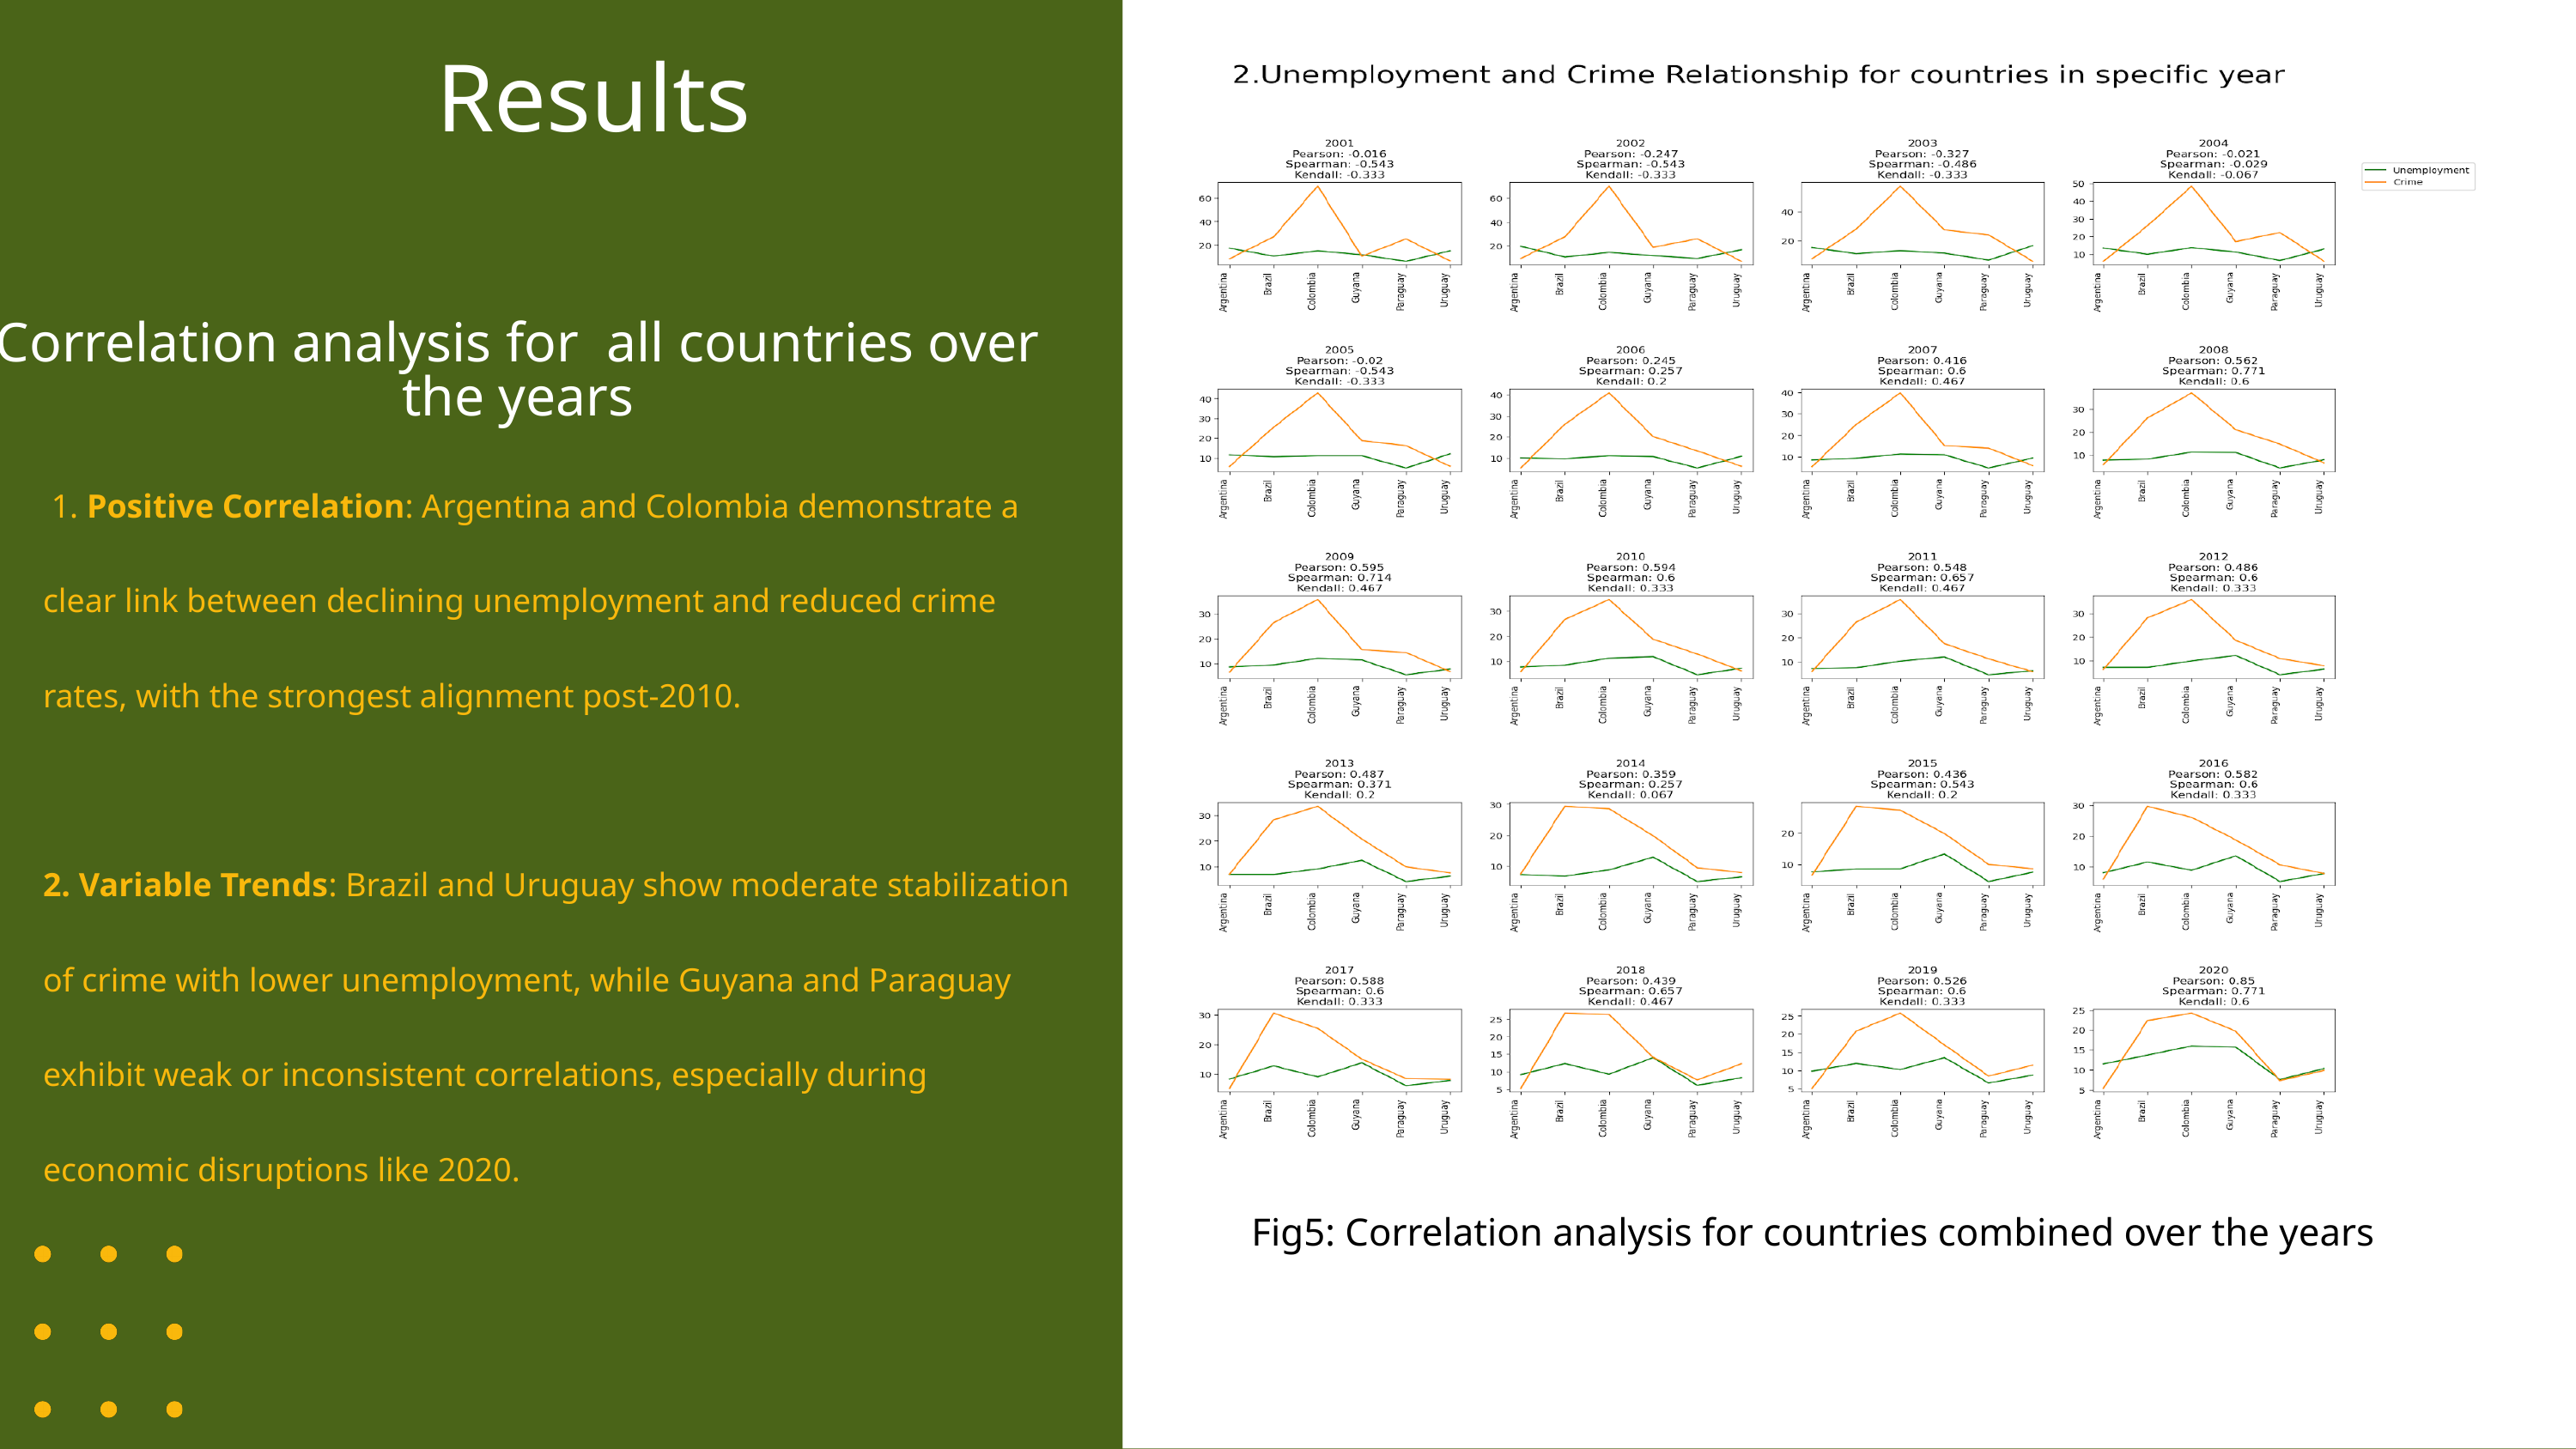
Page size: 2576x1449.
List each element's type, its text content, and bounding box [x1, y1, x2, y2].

text_box Fig5: Correlation analysis for countries combined over the years [1134, 1201, 2492, 1254]
picture [1191, 58, 2482, 1143]
text_box [1122, 0, 2576, 1449]
text_box 1. Positive Correlation: Argentina and Colombia demonstrate a clear link between declining unemployment and reduced crime rates, with the strongest alignment post-2010. 2. Variable Trends: Brazil and Uruguay show moderate stabilization of crime with lower unemployment, while Guyana and Paraguay exhibit weak or inconsistent correlations, especially during economic disruptions like 2020. [42, 352, 1079, 1266]
text_box Results [371, 20, 816, 150]
text_box [0, 1246, 183, 1449]
text_box Correlation analysis for all countries over the years [0, 318, 1052, 427]
